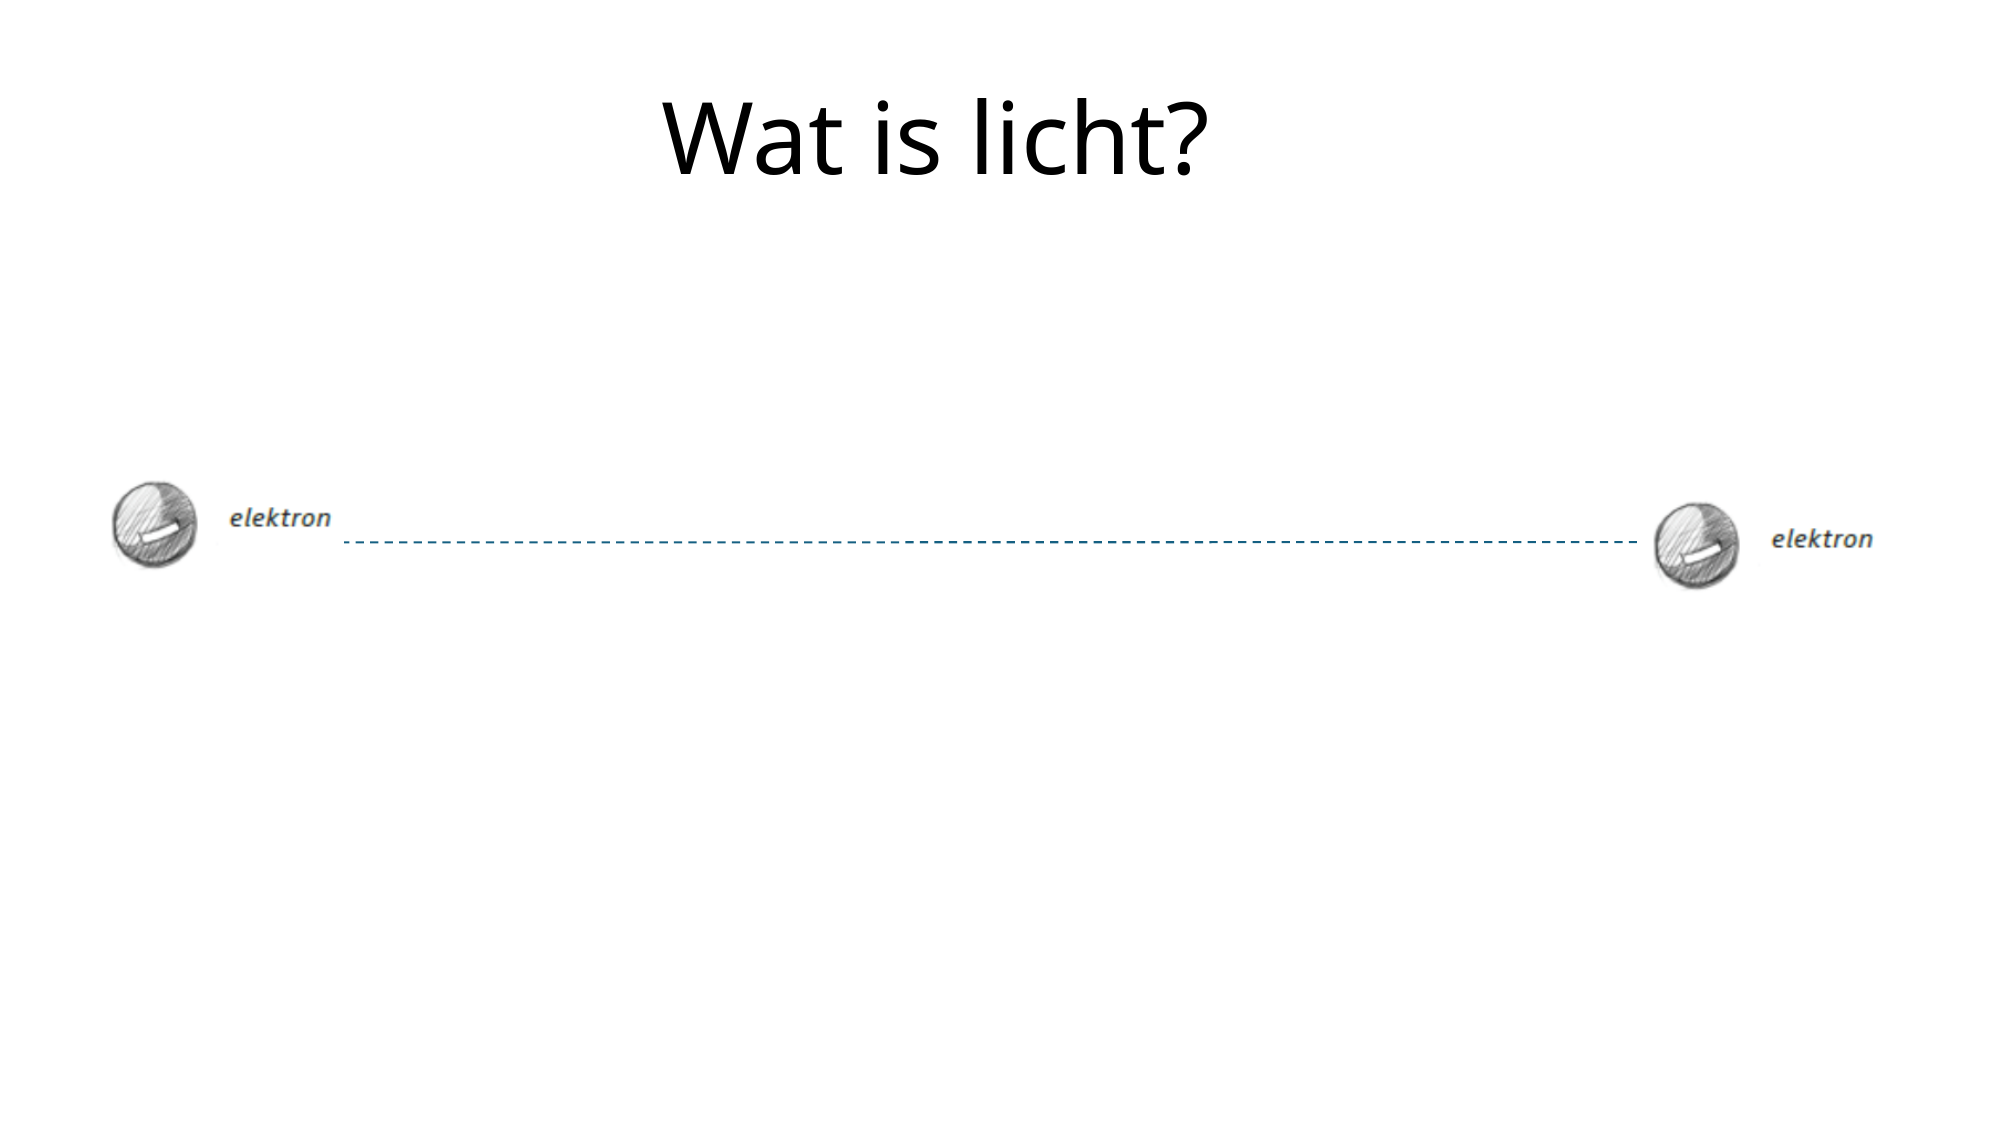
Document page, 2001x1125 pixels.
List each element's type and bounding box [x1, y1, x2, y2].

picture [1636, 484, 1886, 600]
picture [94, 463, 344, 579]
text_box [646, 67, 1252, 203]
